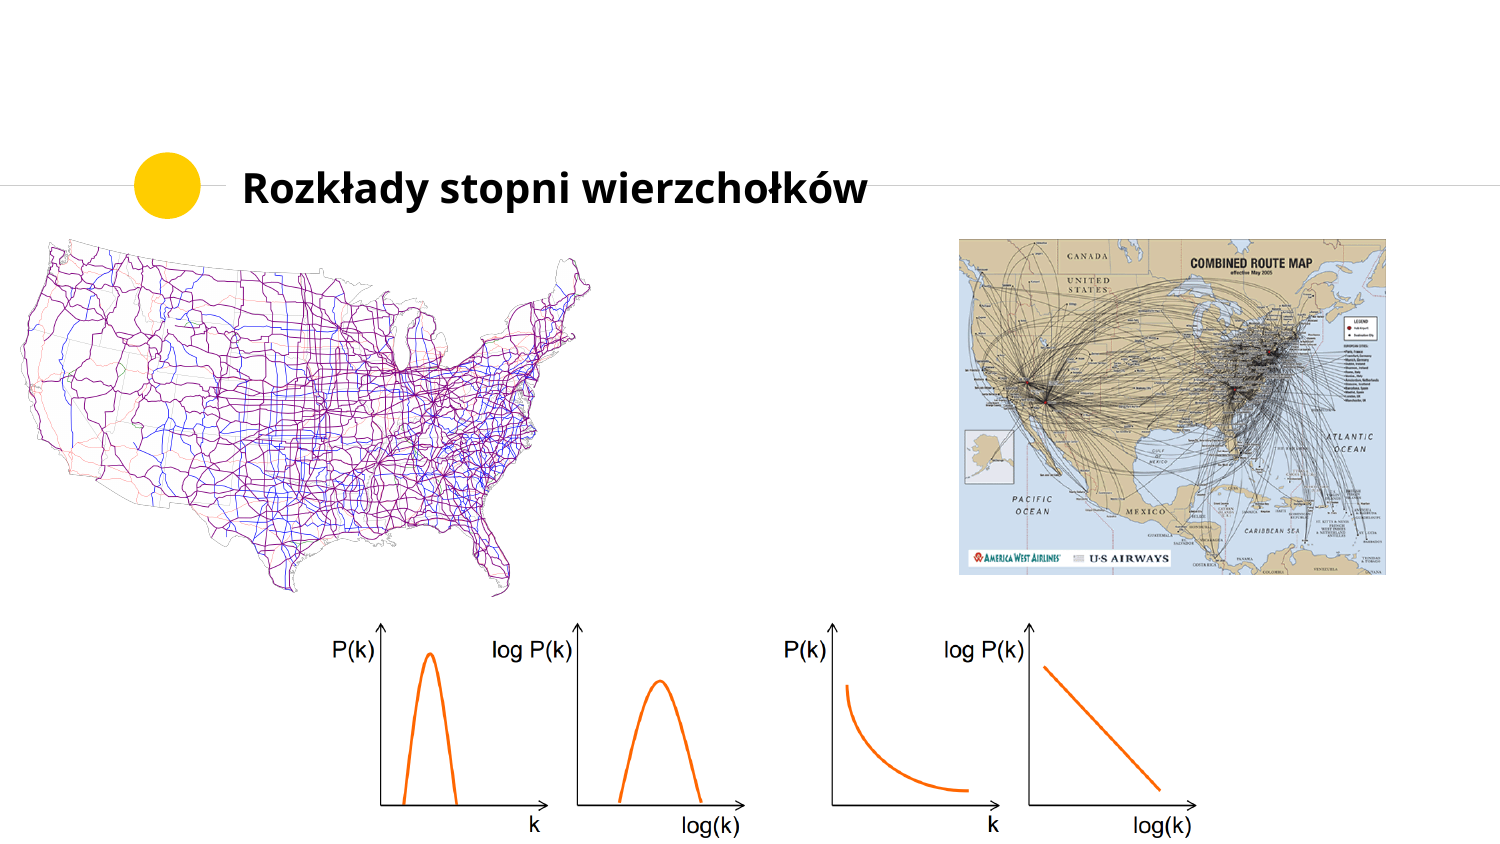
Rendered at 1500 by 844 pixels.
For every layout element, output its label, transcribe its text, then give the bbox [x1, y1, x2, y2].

picture [959, 238, 1386, 575]
picture [19, 238, 592, 598]
picture [321, 607, 1214, 844]
title Rozkłady stopni wierzchołków [226, 151, 903, 223]
